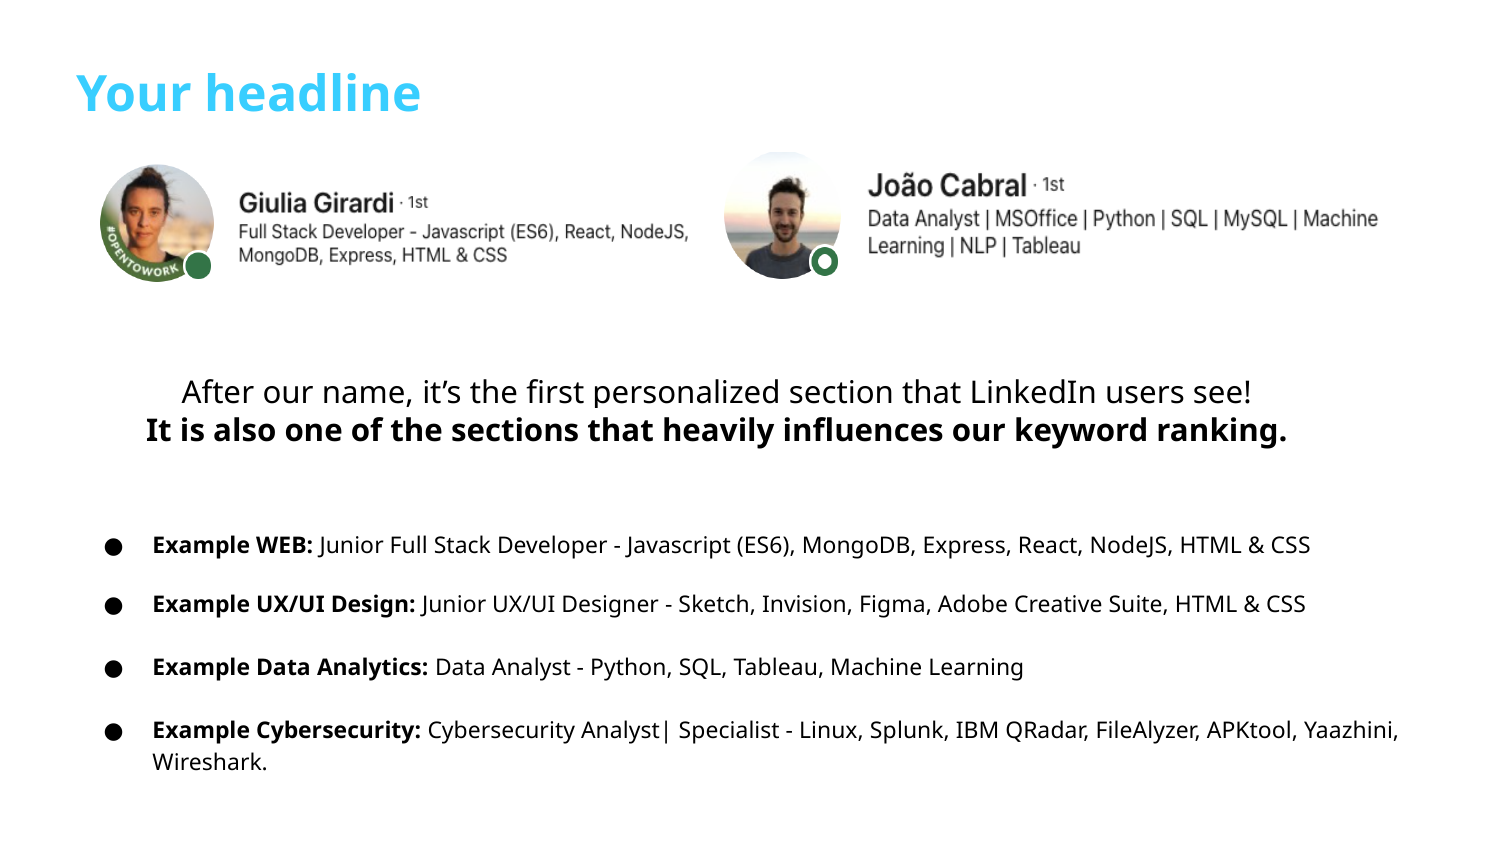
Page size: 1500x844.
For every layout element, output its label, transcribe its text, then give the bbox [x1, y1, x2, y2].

text_box After our name, it’s the first personalized section that LinkedIn users see! It is also one of the sections that heavily influences our keyword ranking. [61, 357, 1382, 463]
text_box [96, 156, 700, 287]
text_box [715, 152, 1399, 284]
text_box Example WEB: Junior Full Stack Developer - Javascript (ES6), MongoDB, Express, React, NodeJS, HTML & CSS Example UX/UI Design: Junior UX/UI Designer - Sketch, Invision, Figma, Adobe Creative Suite, HTML & CSS Example Data Analytics: Data Analyst - Python, SQL, Tableau, Machine Learning Example Cybersecurity: Cybersecurity Analyst| Specialist - Linux, Splunk, IBM QRadar, FileAlyzer, APKtool, Yaazhini, Wireshark. [62, 511, 1439, 790]
text_box Your headline [61, 46, 1164, 140]
